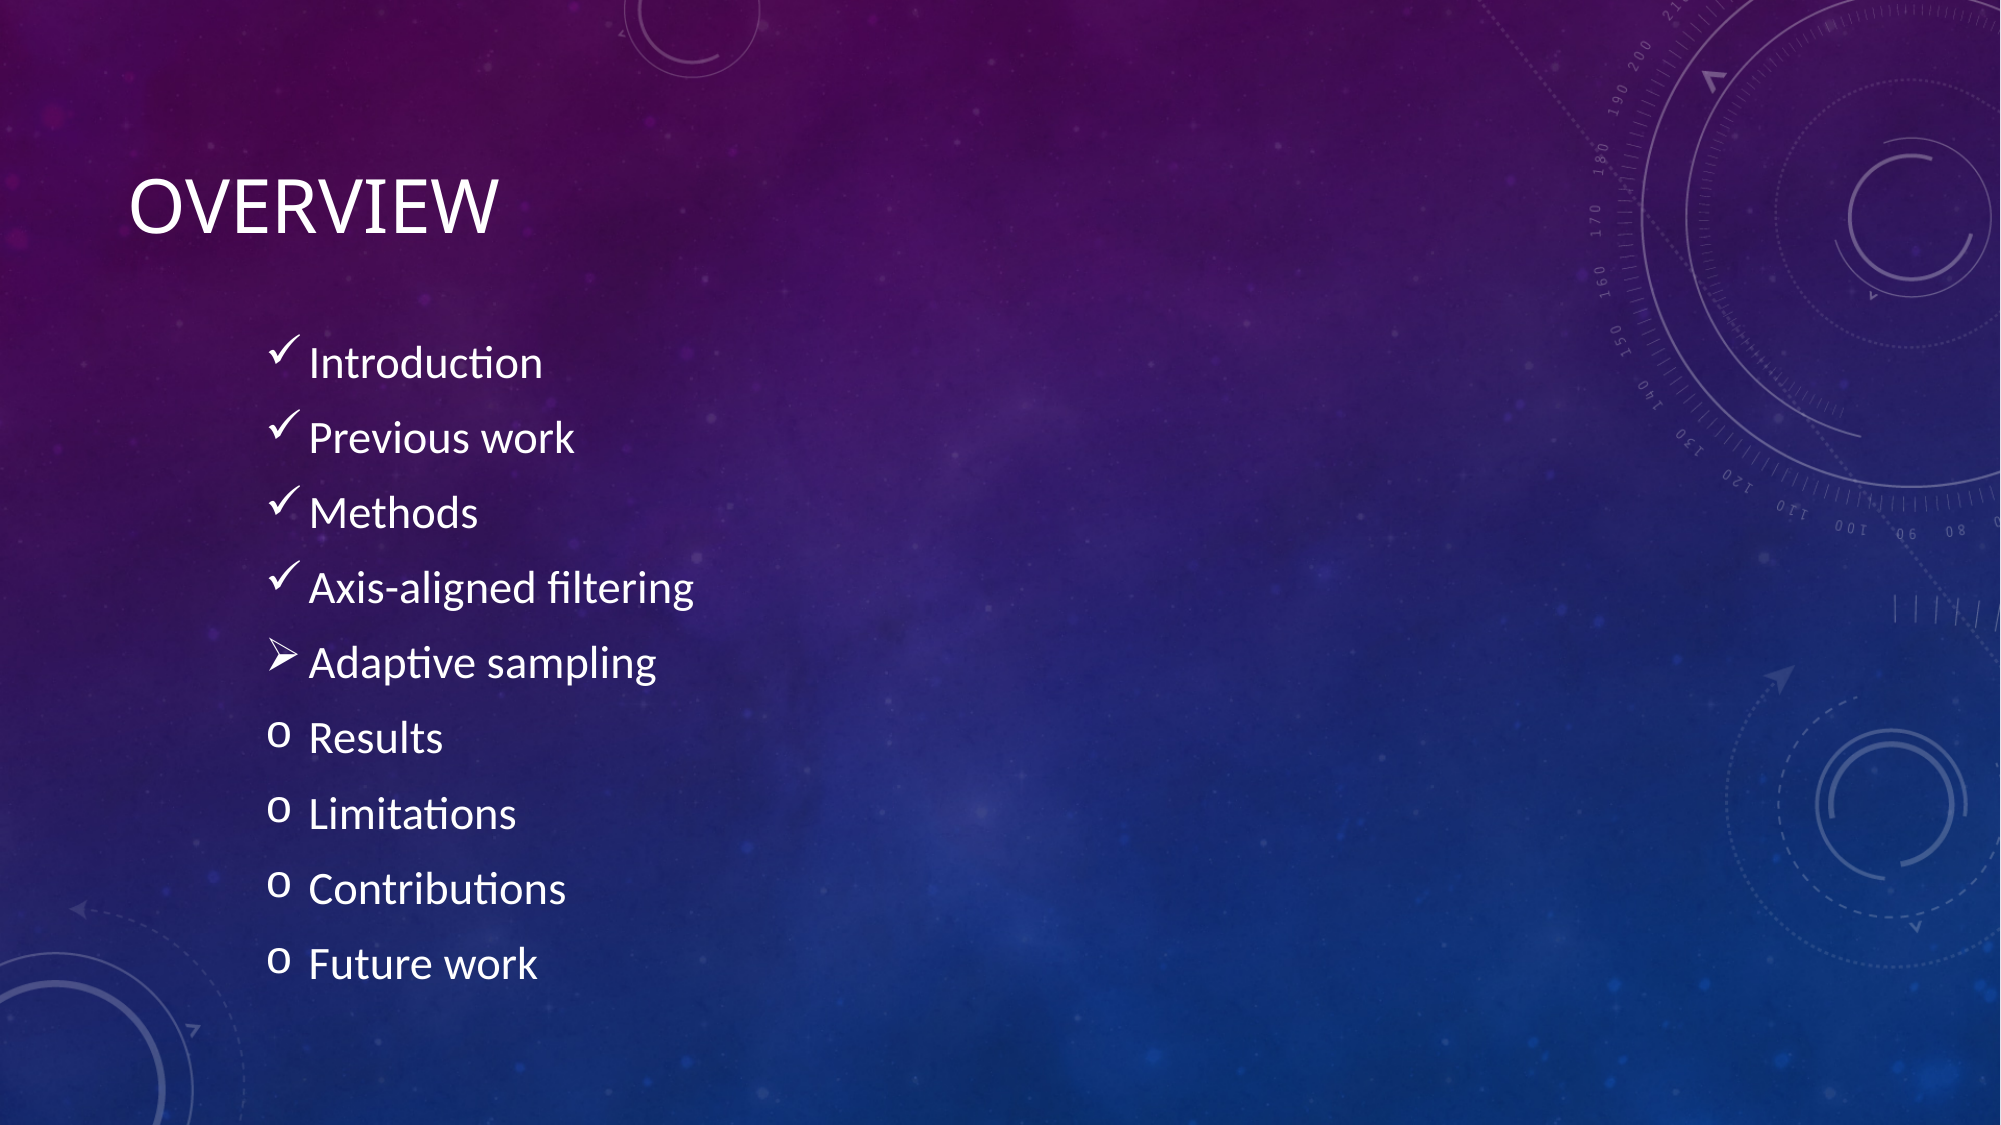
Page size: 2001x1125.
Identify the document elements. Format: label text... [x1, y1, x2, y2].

picture [0, 0, 2001, 1125]
list Introduction Previous work Methods Axis-aligned filtering Adaptive sampling Results Limitations Contributions Future work [250, 323, 1913, 997]
title Overview [112, 84, 1775, 324]
